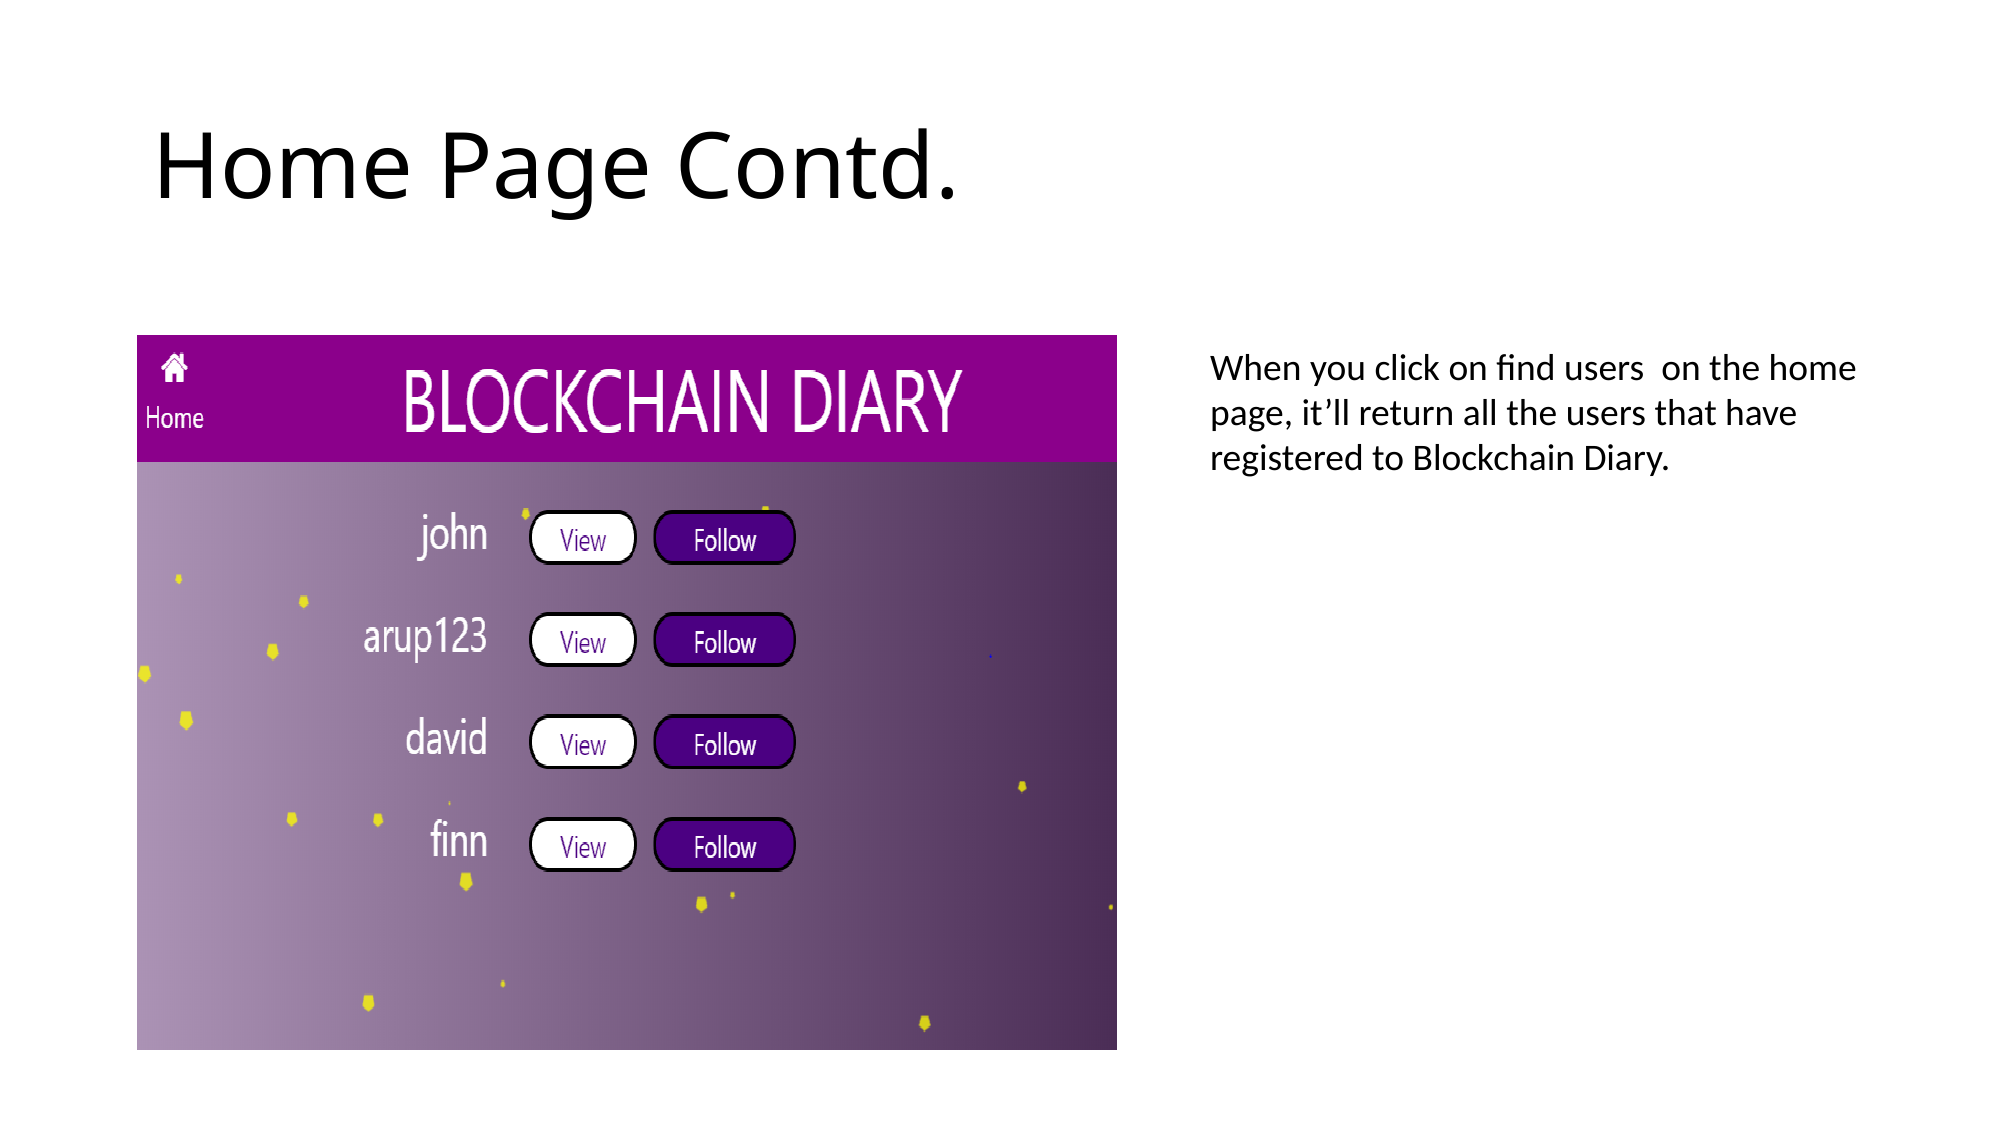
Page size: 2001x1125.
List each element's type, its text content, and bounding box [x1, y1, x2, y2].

text_box When you click on find users on the home page, it’ll return all the users that have registered to Blockchain Diary. [1195, 335, 1941, 486]
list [137, 335, 1117, 1050]
title Home Page Contd. [137, 59, 1863, 278]
